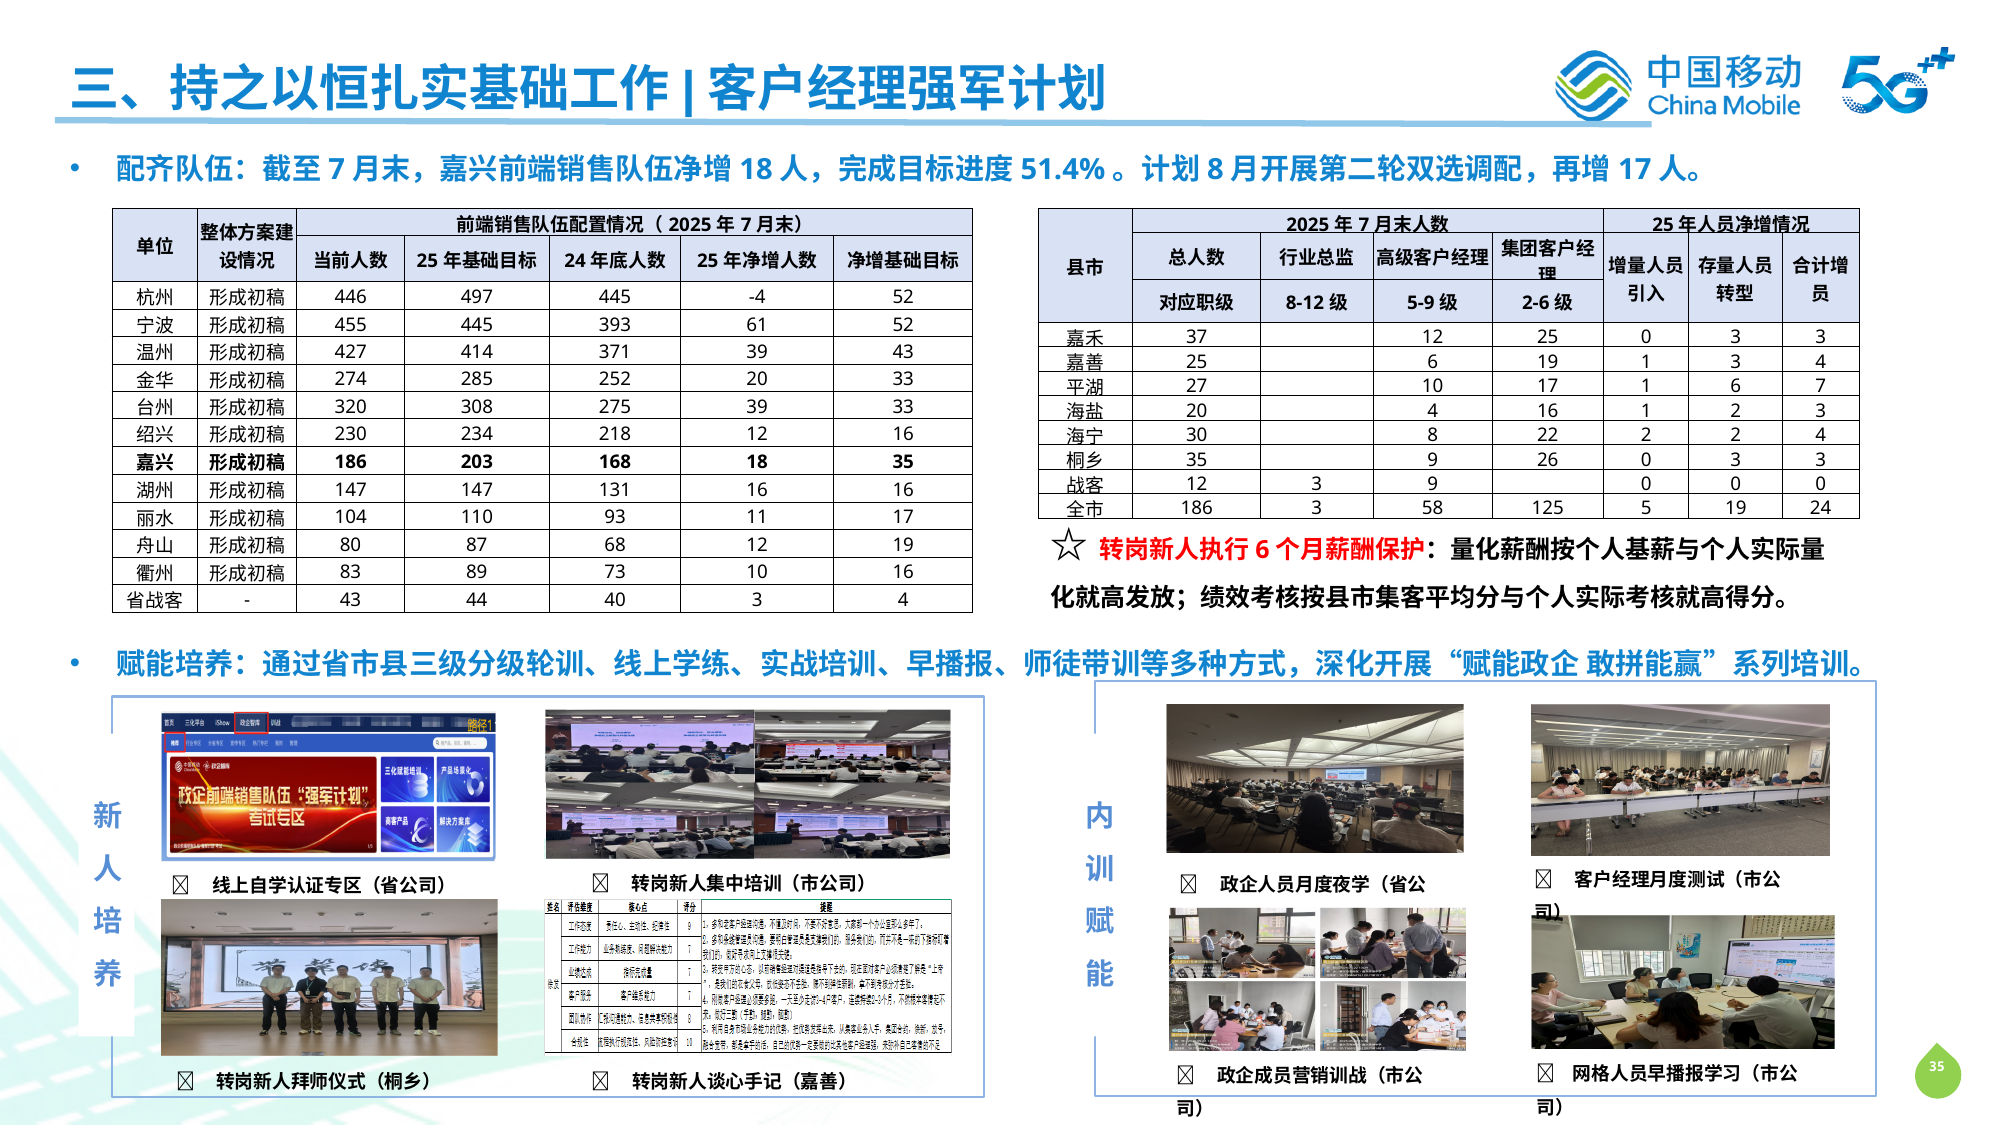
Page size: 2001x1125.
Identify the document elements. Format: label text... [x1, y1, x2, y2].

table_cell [550, 447, 680, 474]
table_cell 3 [1261, 470, 1373, 491]
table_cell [198, 475, 296, 502]
picture [161, 711, 496, 862]
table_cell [834, 475, 972, 502]
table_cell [834, 503, 972, 529]
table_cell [198, 530, 296, 557]
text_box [54, 119, 1652, 125]
table_cell 增量人员引入 [1604, 233, 1688, 322]
table_cell 37 [1133, 323, 1260, 346]
table_cell 3 [1689, 445, 1782, 469]
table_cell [297, 475, 404, 502]
table_cell 平湖 [1039, 372, 1132, 395]
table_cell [297, 503, 404, 529]
table_cell 427 [297, 337, 404, 364]
table_cell 3 [1783, 396, 1859, 420]
table_cell 274 [297, 365, 404, 391]
table_cell 9 [1374, 470, 1492, 491]
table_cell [405, 475, 549, 502]
table_header 前端销售队伍配置情况（2025年7月末） [297, 209, 972, 235]
table_cell 0 [1689, 470, 1782, 491]
table_cell 285 [405, 365, 549, 391]
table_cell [297, 585, 404, 612]
table_cell 合计增员 [1783, 233, 1859, 322]
table_cell -4 [681, 282, 833, 309]
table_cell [113, 447, 197, 474]
table_cell 0 [1604, 445, 1688, 469]
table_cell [834, 585, 972, 612]
table_cell [1261, 323, 1373, 346]
table_cell 海盐 [1039, 396, 1132, 420]
table_header 2025年7月末人数 [1133, 209, 1603, 232]
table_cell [198, 419, 296, 446]
table_cell 桐乡 [1039, 445, 1132, 469]
picture [1531, 704, 1831, 856]
table_cell 嘉禾 [1039, 323, 1132, 346]
table_cell 22 [1493, 421, 1603, 444]
table_cell 25年净增人数 [681, 236, 833, 281]
table_cell 3 [1689, 347, 1782, 371]
table_cell 8-12级 [1261, 280, 1373, 322]
table_cell 393 [550, 310, 680, 336]
picture [1166, 703, 1465, 853]
text_box 📌 转岗新人拜师仪式（桐乡） [161, 1062, 491, 1104]
table_cell 320 [297, 392, 404, 418]
text_box 📌 政企成员营销训战（市公司） [1162, 1044, 1466, 1098]
table_cell 33 [834, 392, 972, 418]
text_box 📌 网格人员早播报学习（市公司） [1522, 1043, 1835, 1096]
table_cell 24年底人数 [550, 236, 680, 281]
table_cell [1261, 372, 1373, 395]
table_cell 24 [1851, 494, 1859, 518]
table_cell 净增基础目标 [834, 236, 972, 281]
text_box 三、持之以恒扎实基础工作|客户经理强军计划 [54, 48, 1717, 124]
table_cell 宁波 [113, 310, 197, 336]
picture [1531, 915, 1835, 1049]
table_cell 温州 [113, 337, 197, 364]
text_box 📌 政企人员月度夜学（省公司） [1165, 857, 1466, 907]
table_cell 25 [1493, 323, 1603, 346]
table_cell 10 [1374, 372, 1492, 395]
table_cell 台州 [113, 392, 197, 418]
picture [544, 709, 952, 859]
picture [1169, 907, 1466, 1052]
table_cell 9 [1374, 445, 1492, 469]
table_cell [113, 419, 197, 446]
table_cell 308 [405, 392, 549, 418]
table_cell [550, 503, 680, 529]
text_box 赋能培养：通过省市县三级分级轮训、线上学练、实战培训、早播报、师徒带训等多种方式，深化开展“赋能政企 敢拼能赢”系列培训。 [55, 620, 1971, 703]
text_box [110, 694, 986, 1099]
table_header 整体方案建设情况 [198, 209, 296, 281]
table_cell 445 [405, 310, 549, 336]
table_cell 形成初稿 [198, 310, 296, 336]
table_cell [1261, 445, 1373, 469]
text_box 📌 线上自学认证专区（省公司） [157, 864, 498, 901]
table_cell 3 [1783, 323, 1859, 346]
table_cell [297, 419, 404, 446]
table_cell 7 [1783, 372, 1859, 395]
table_cell 39 [681, 392, 833, 418]
table_cell [1261, 347, 1373, 371]
table_cell 行业总监 [1261, 233, 1373, 279]
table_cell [550, 419, 680, 446]
table_cell 高级客户经理 [1374, 233, 1492, 279]
picture [0, 676, 1191, 1125]
table_cell 形成初稿 [198, 392, 296, 418]
table_cell 26 [1493, 445, 1603, 469]
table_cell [198, 447, 296, 474]
table_cell 总人数 [1133, 233, 1260, 279]
text_box 配齐队伍：截至7月末，嘉兴前端销售队伍净增18人，完成目标进度51.4%。计划8月开展第二轮双选调配，再增17人。 [54, 125, 1908, 197]
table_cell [198, 585, 296, 612]
table_cell 275 [550, 392, 680, 418]
table_header 单位 [113, 209, 197, 281]
table_cell 6 [1374, 347, 1492, 371]
table_cell 杭州 [113, 282, 197, 309]
table_cell 25 [1133, 347, 1260, 371]
table_cell 存量人员转型 [1689, 233, 1782, 322]
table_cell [297, 530, 404, 557]
table_cell 17 [1493, 372, 1603, 395]
table_cell 4 [1374, 396, 1492, 420]
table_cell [405, 419, 549, 446]
table_cell 金华 [113, 365, 197, 391]
text_box 📌 客户经理月度测试（市公司） [1519, 848, 1832, 902]
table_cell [297, 447, 404, 474]
table_cell 20 [1133, 396, 1260, 420]
table_cell 252 [550, 365, 680, 391]
table_cell 3 [1783, 445, 1859, 469]
table_cell 446 [297, 282, 404, 309]
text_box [1035, 491, 1851, 629]
table_cell 20 [681, 365, 833, 391]
table_cell 4 [1783, 347, 1859, 371]
table_cell 2 [1604, 421, 1688, 444]
table_cell 12 [1133, 470, 1260, 491]
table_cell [113, 475, 197, 502]
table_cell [405, 585, 549, 612]
table_cell 1 [1604, 372, 1688, 395]
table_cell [681, 475, 833, 502]
table_cell 形成初稿 [198, 337, 296, 364]
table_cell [681, 530, 833, 557]
table_cell 5-9级 [1374, 280, 1492, 322]
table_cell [834, 530, 972, 557]
picture [161, 899, 498, 1056]
table_cell [1261, 421, 1373, 444]
table_cell 52 [834, 310, 972, 336]
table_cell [113, 503, 197, 529]
table_cell 0 [1604, 470, 1688, 491]
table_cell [681, 585, 833, 612]
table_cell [113, 558, 197, 584]
table_cell 8 [1374, 421, 1492, 444]
table_cell 对应职级 [1133, 280, 1260, 322]
table_cell 嘉善 [1039, 347, 1132, 371]
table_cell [550, 475, 680, 502]
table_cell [834, 419, 972, 446]
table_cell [297, 558, 404, 584]
table_cell 2 [1689, 396, 1782, 420]
table_cell 35 [1133, 445, 1260, 469]
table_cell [681, 419, 833, 446]
table_cell 3 [1689, 323, 1782, 346]
table_cell 30 [1133, 421, 1260, 444]
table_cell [681, 447, 833, 474]
table_cell 497 [405, 282, 549, 309]
table_cell [1261, 396, 1373, 420]
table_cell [405, 530, 549, 557]
table_cell 0 [1604, 323, 1688, 346]
table_cell 6 [1689, 372, 1782, 395]
table_cell 0 [1783, 470, 1859, 493]
table_cell 2-6级 [1493, 280, 1603, 322]
text_box 新人培养 [78, 733, 135, 1037]
text_box 📌 转岗新人集中培训（市公司） [576, 866, 918, 897]
picture [543, 899, 952, 1056]
table_cell 61 [681, 310, 833, 336]
table_cell 海宁 [1039, 421, 1132, 444]
text_box 内训赋能 [1070, 733, 1127, 1037]
table_header 县市 [1039, 209, 1132, 322]
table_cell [113, 585, 197, 612]
picture [1525, 8, 1993, 142]
table_cell [1493, 470, 1603, 491]
table_cell 形成初稿 [198, 282, 296, 309]
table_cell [550, 558, 680, 584]
table_cell 形成初稿 [198, 365, 296, 391]
table_cell 当前人数 [297, 236, 404, 281]
table_cell 战客 [1039, 470, 1132, 491]
table_cell 43 [834, 337, 972, 364]
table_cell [681, 503, 833, 529]
table_cell 集团客户经理 [1493, 233, 1603, 279]
table_cell 12 [1374, 323, 1492, 346]
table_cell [113, 530, 197, 557]
table_cell 1 [1604, 347, 1688, 371]
table_cell 1 [1604, 396, 1688, 420]
table_cell 16 [1493, 396, 1603, 420]
text_box 📌 转岗新人谈心手记（嘉善） [576, 1063, 930, 1103]
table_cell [681, 558, 833, 584]
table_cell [198, 503, 296, 529]
table_cell 27 [1133, 372, 1260, 395]
table_cell 4 [1783, 421, 1859, 444]
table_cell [834, 447, 972, 474]
table_cell 25年基础目标 [405, 236, 549, 281]
table_cell 33 [834, 365, 972, 391]
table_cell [405, 447, 549, 474]
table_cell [198, 558, 296, 584]
table_header 25年人员净增情况 [1604, 209, 1859, 232]
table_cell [834, 558, 972, 584]
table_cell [550, 530, 680, 557]
table_cell 2 [1689, 421, 1782, 444]
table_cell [550, 585, 680, 612]
table_cell 445 [550, 282, 680, 309]
text_box [1093, 679, 1878, 1098]
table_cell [405, 558, 549, 584]
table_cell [405, 503, 549, 529]
table_cell 52 [834, 282, 972, 309]
table_cell 455 [297, 310, 404, 336]
table_cell 39 [681, 337, 833, 364]
table_cell 19 [1493, 347, 1603, 371]
table_cell 414 [405, 337, 549, 364]
table_cell 371 [550, 337, 680, 364]
